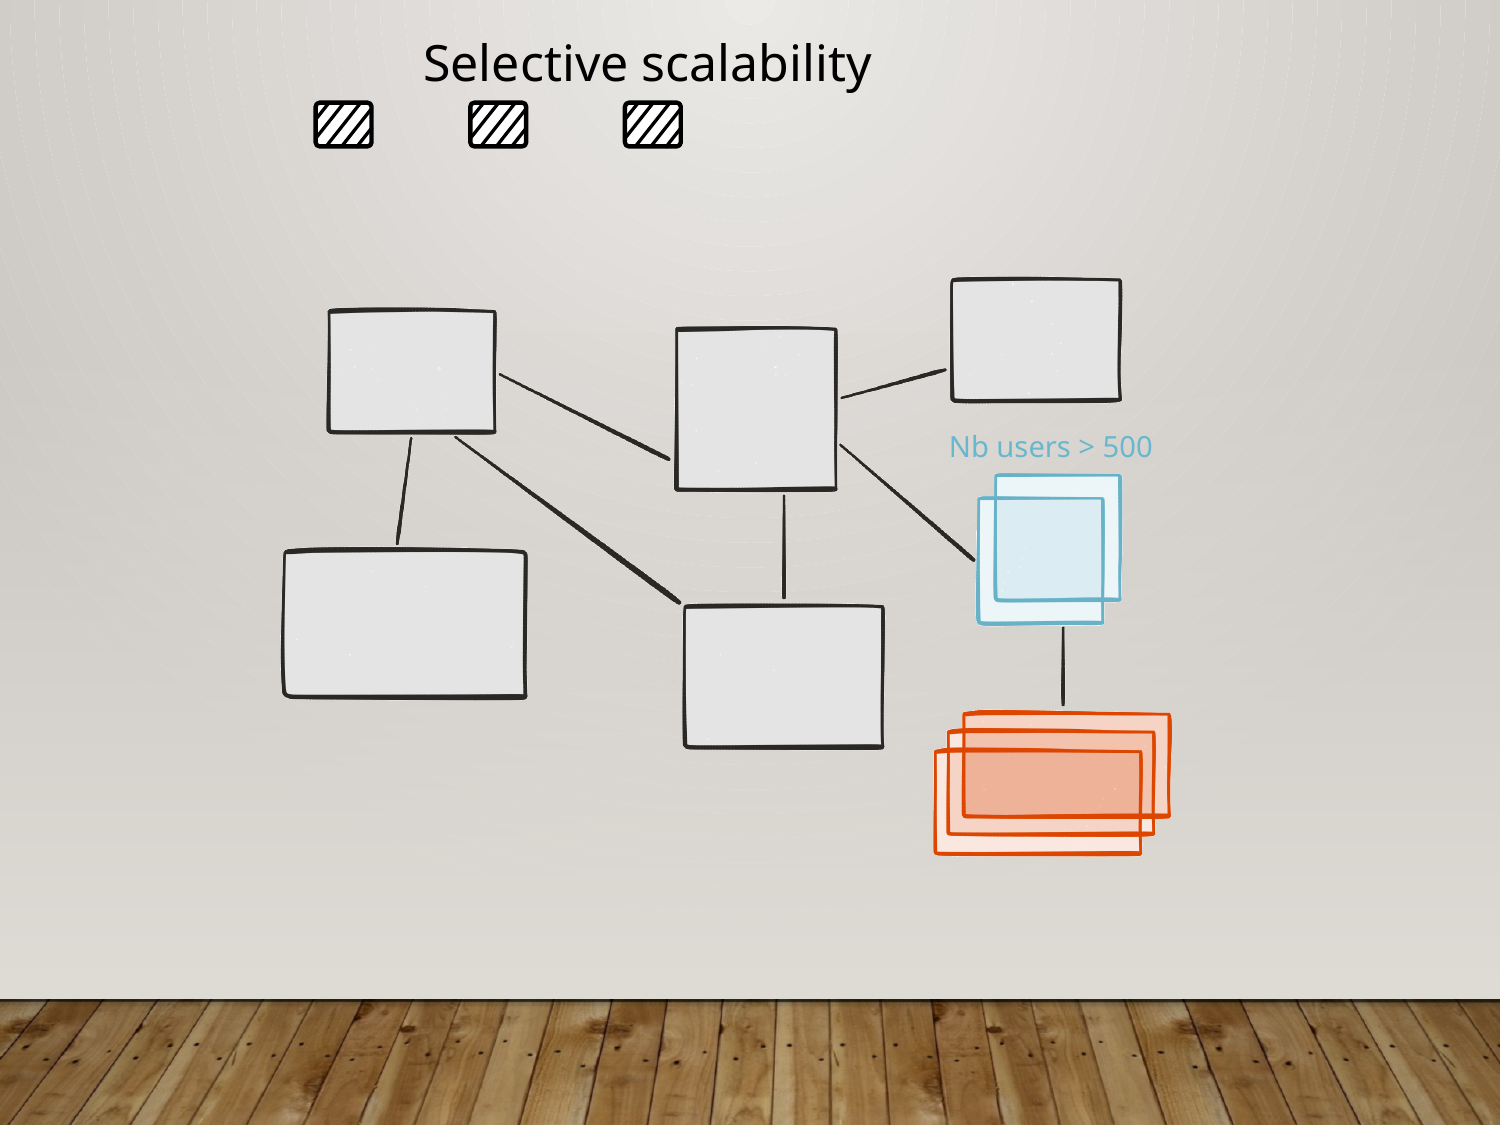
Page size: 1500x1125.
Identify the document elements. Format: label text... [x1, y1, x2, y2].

text_box Selective scalability [408, 23, 888, 99]
picture [312, 99, 374, 150]
picture [0, 999, 1500, 1125]
picture [227, 238, 1194, 868]
picture [467, 99, 529, 150]
picture [621, 99, 684, 150]
